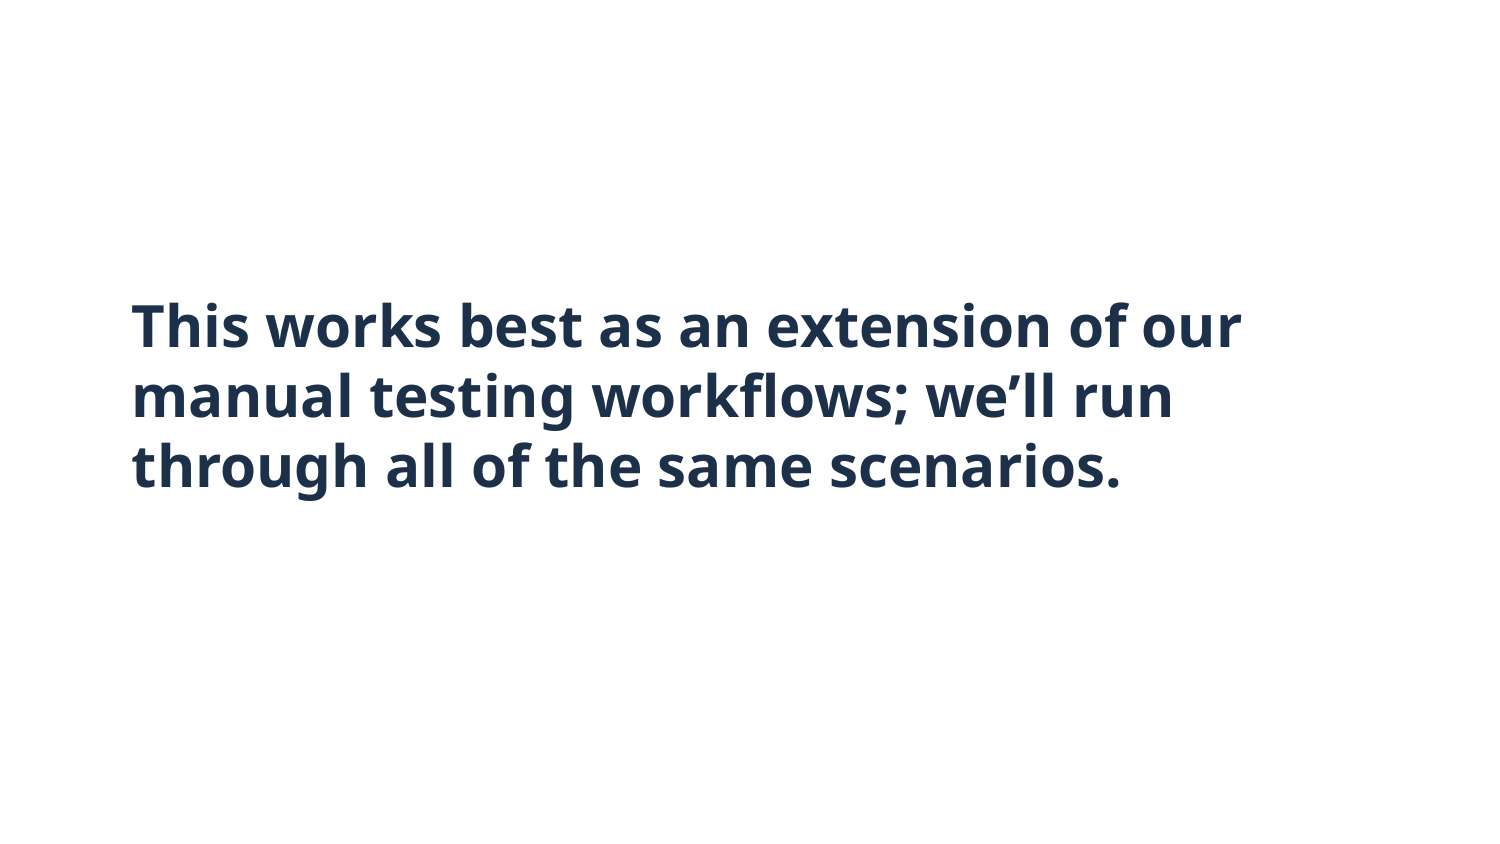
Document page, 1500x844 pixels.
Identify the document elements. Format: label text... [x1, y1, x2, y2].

title This works best as an extension of our manual testing workflows; we’ll run through all of the same scenarios. [116, 87, 1379, 701]
